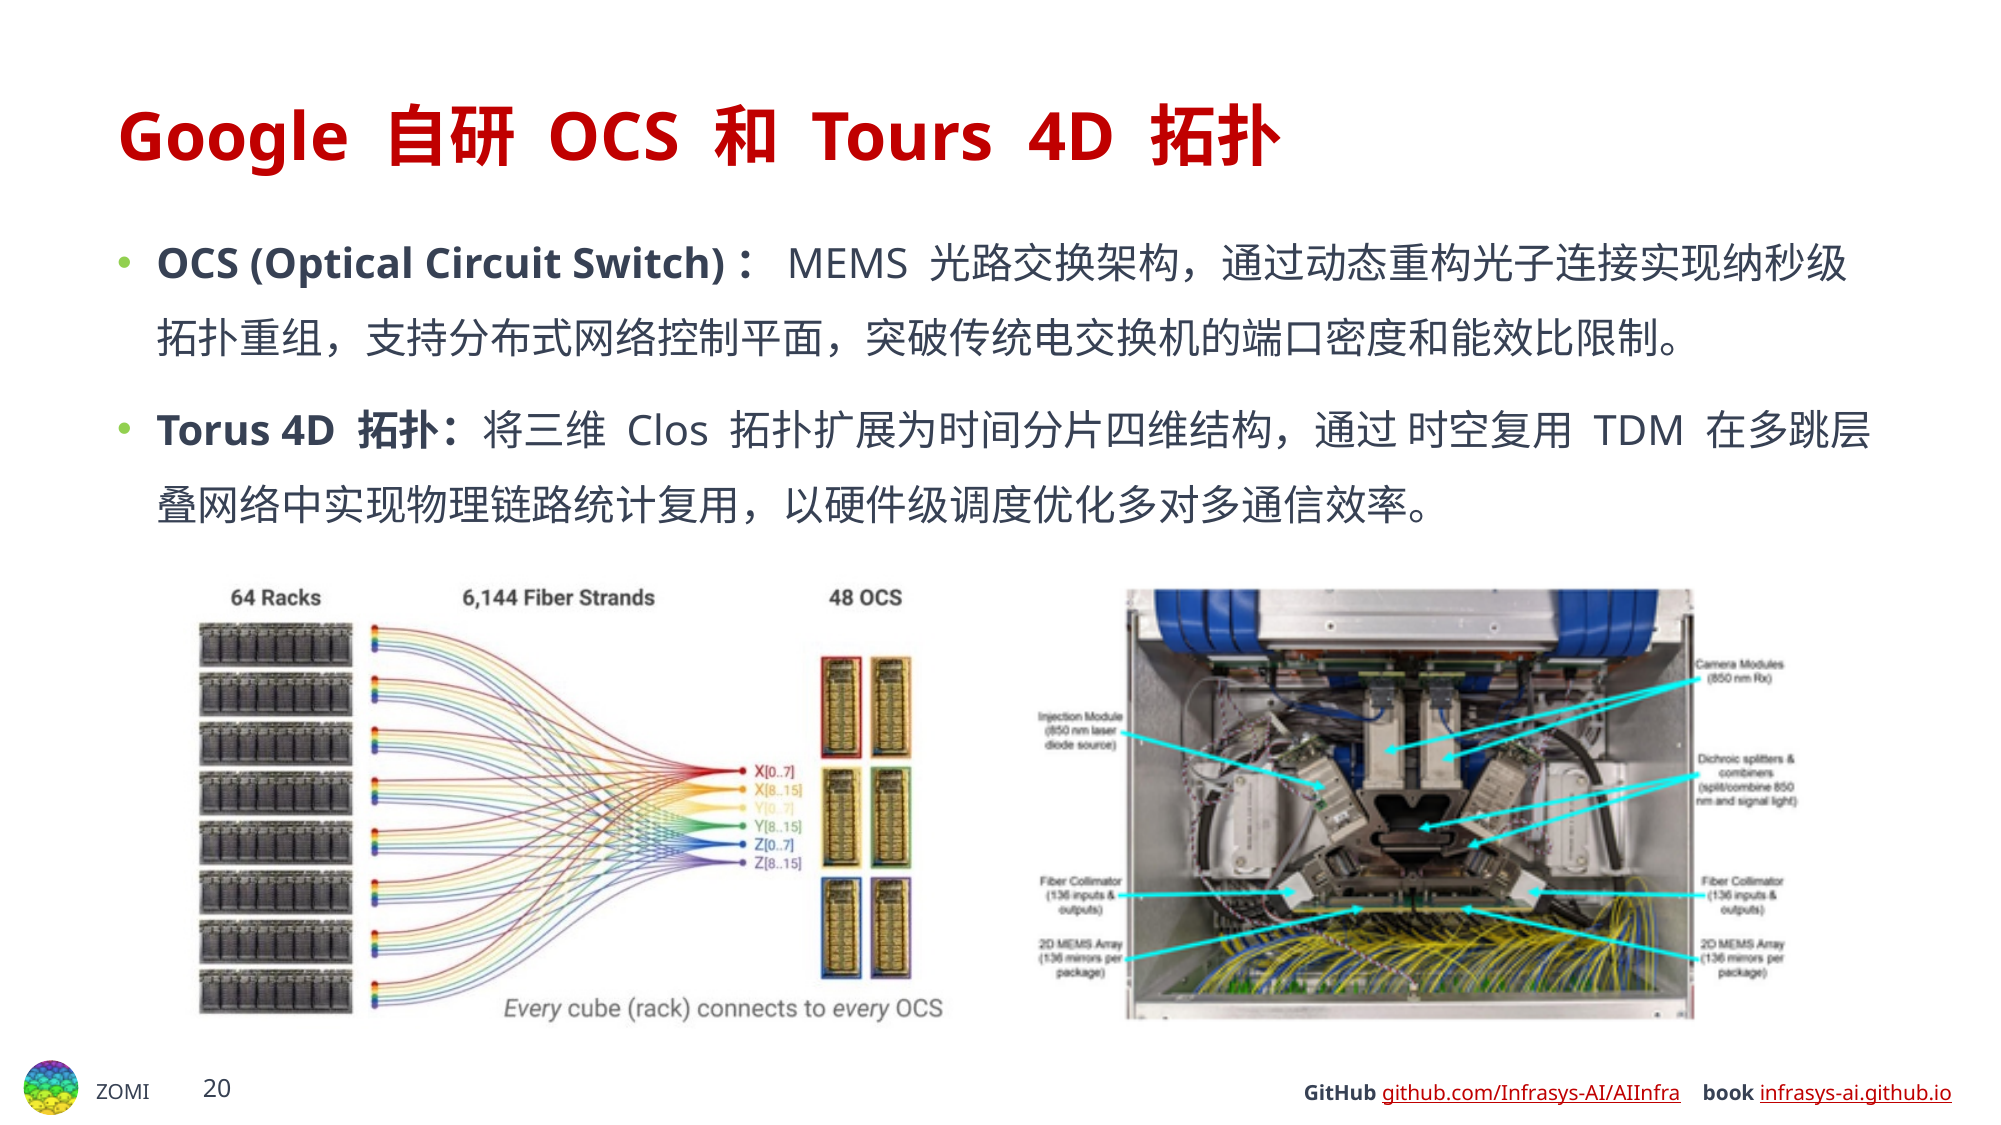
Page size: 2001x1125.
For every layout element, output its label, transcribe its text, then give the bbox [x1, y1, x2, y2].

picture [1021, 572, 1818, 1042]
title Google 自研 OCS 和 Tours 4D 拓扑 [102, 85, 1901, 183]
list OCS (Optical Circuit Switch)​​：MEMS 光路交换架构，通过动态重构光子连接实现纳秒级拓扑重组，支持分布式网络控制平面，突破传统电交换机的端口密度和能效比限制。 Torus 4D 拓扑​​：将三维 Clos 拓扑扩展为时间分片四维结构，通过 时空复用 TDM 在多跳层叠网络中实现物理链路统计复用，以硬件级调度优化多对多通信效率。 [102, 204, 1901, 1043]
picture [23, 1060, 79, 1115]
picture [183, 574, 965, 1040]
